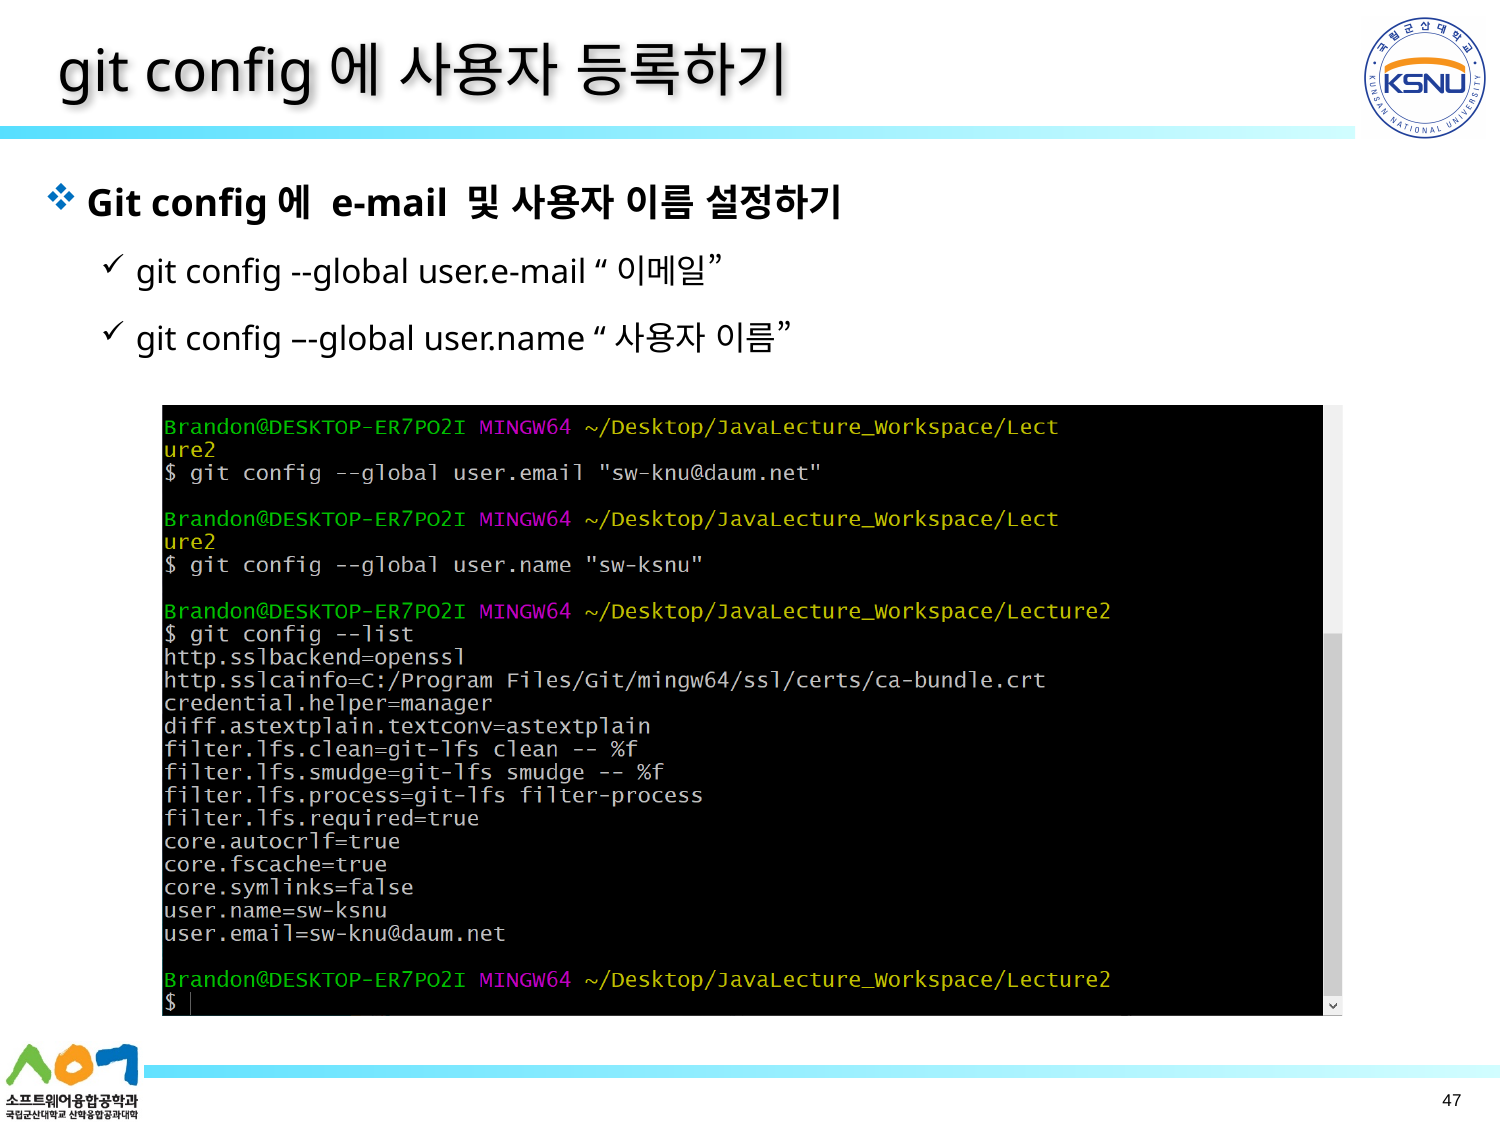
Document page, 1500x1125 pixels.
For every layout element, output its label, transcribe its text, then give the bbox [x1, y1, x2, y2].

picture [1361, 16, 1486, 139]
title git config에 사용자 등록하기 [42, 20, 1349, 116]
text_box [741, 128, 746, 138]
picture [0, 1041, 144, 1122]
list Git config에 e-mail 및 사용자 이름 설정하기 git config --global user.e-mail “이메일” git config –-global user.name “사용자 이름” [29, 148, 1476, 1059]
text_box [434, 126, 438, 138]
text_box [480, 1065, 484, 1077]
text_box [250, 126, 254, 138]
slide_number 47 [1330, 1081, 1477, 1122]
picture [161, 405, 1343, 1017]
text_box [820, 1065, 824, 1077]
slide_number 81 [1015, 1065, 1019, 1077]
